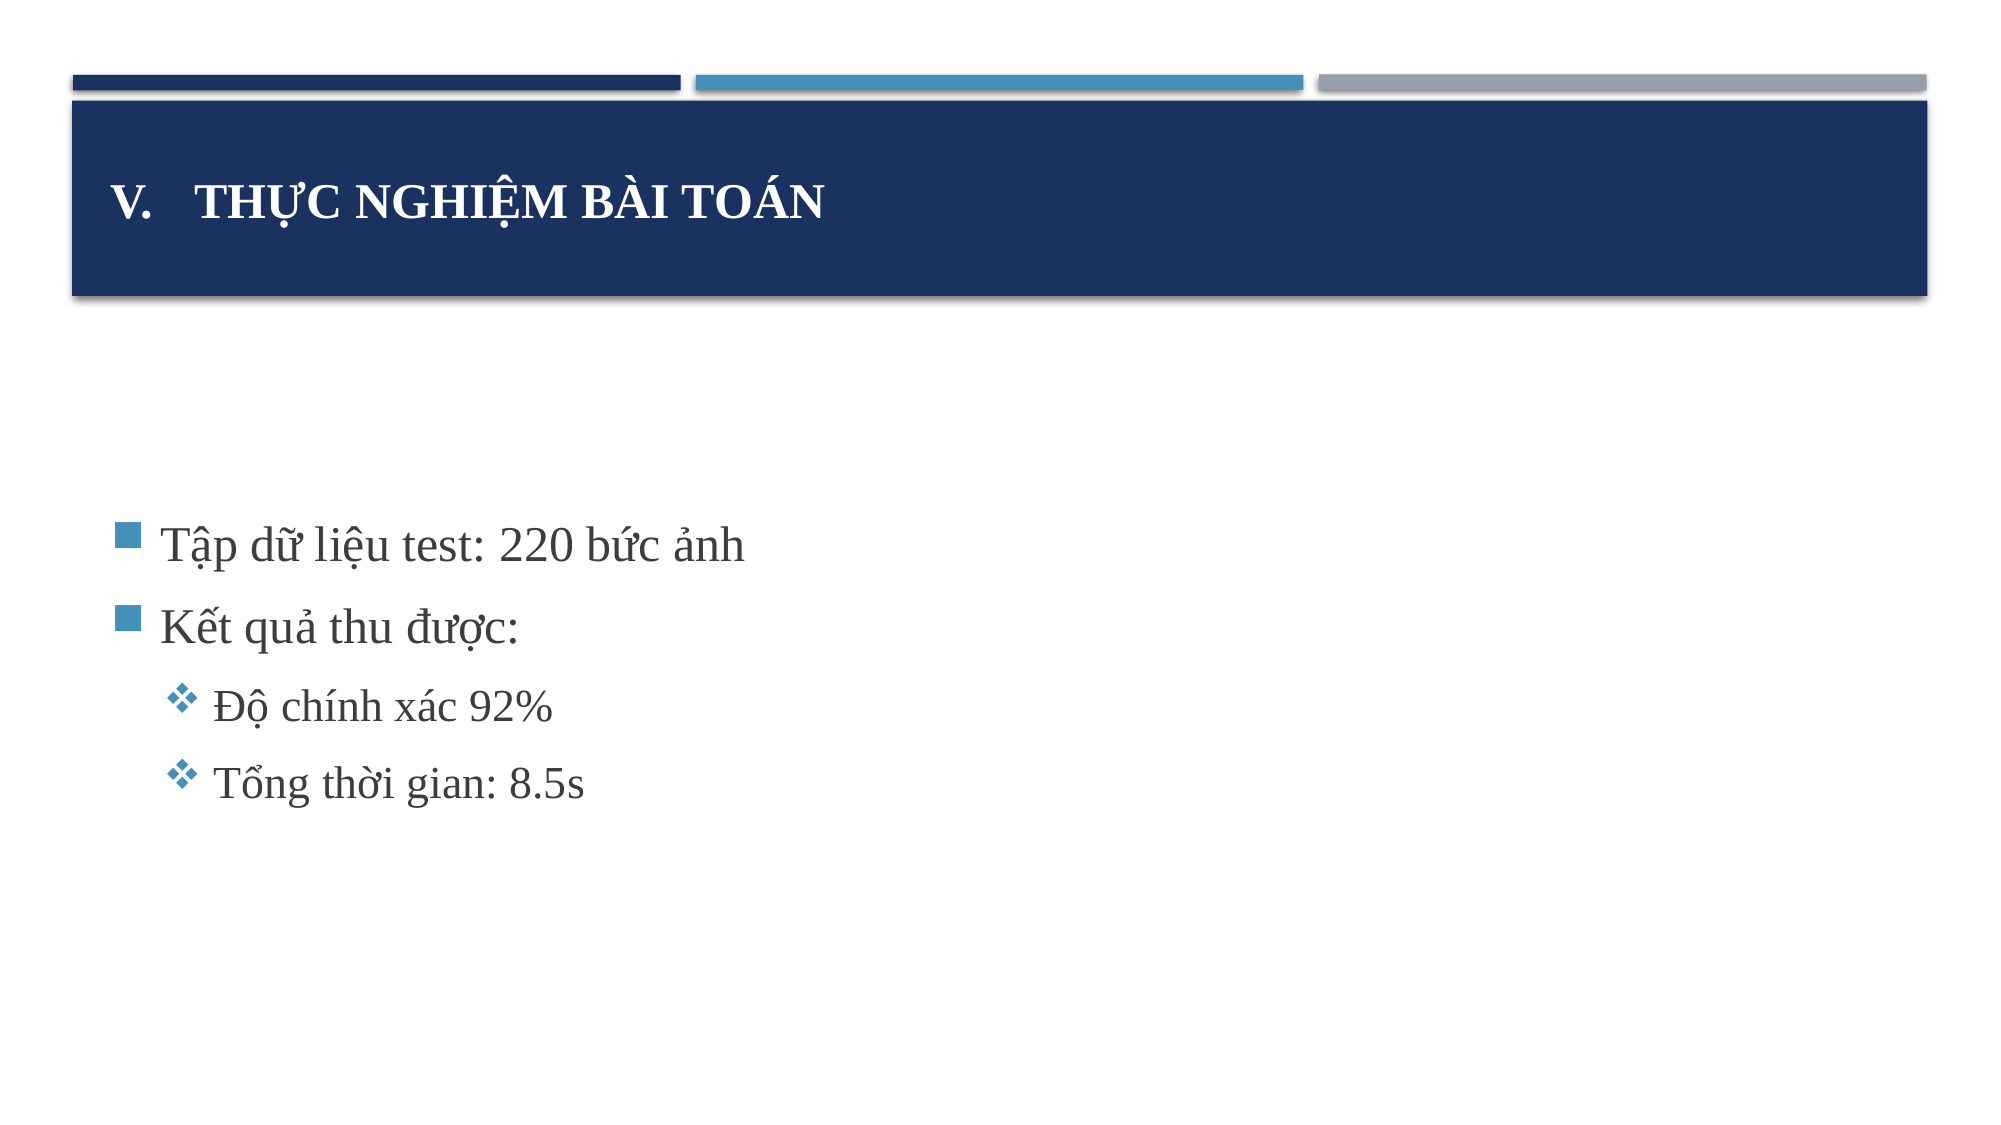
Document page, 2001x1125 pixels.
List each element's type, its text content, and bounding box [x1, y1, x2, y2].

title Thực nghiệm bài toán [95, 115, 1905, 282]
list Tập dữ liệu test: 220 bức ảnh Kết quả thu được: Độ chính xác 92% Tổng thời gian: 8.5s [95, 357, 1905, 962]
